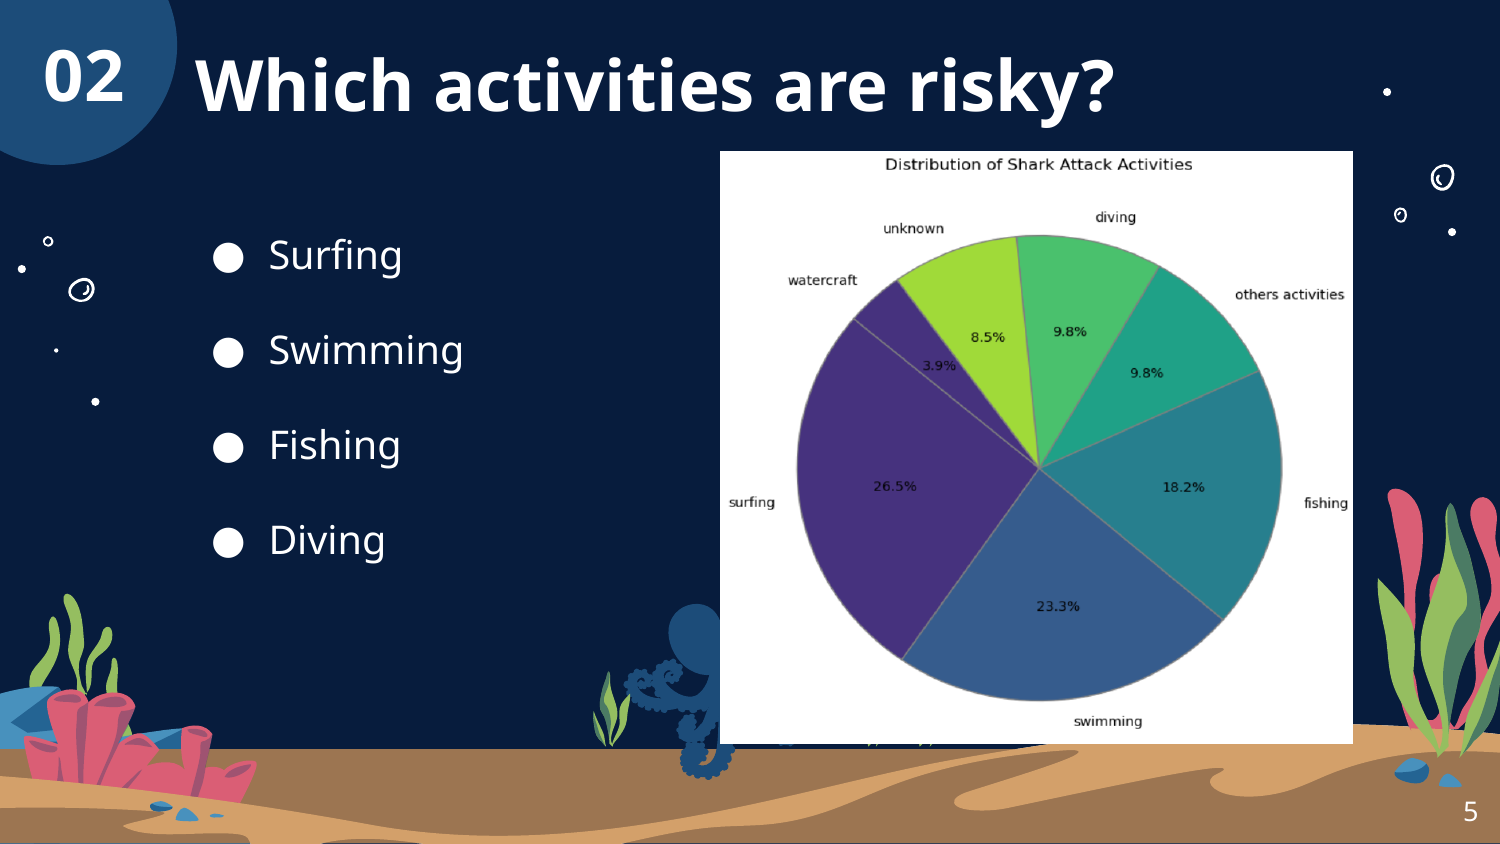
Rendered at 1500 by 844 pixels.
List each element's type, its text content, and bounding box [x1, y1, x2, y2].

text_box [0, 0, 174, 166]
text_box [591, 604, 952, 780]
picture [720, 150, 1353, 744]
title Which activities are risky? [269, 41, 1335, 141]
text_box Surfing Swimming Fishing Diving [178, 215, 644, 605]
slide_number ‹#› [1403, 779, 1494, 844]
title 02 [28, 15, 269, 155]
